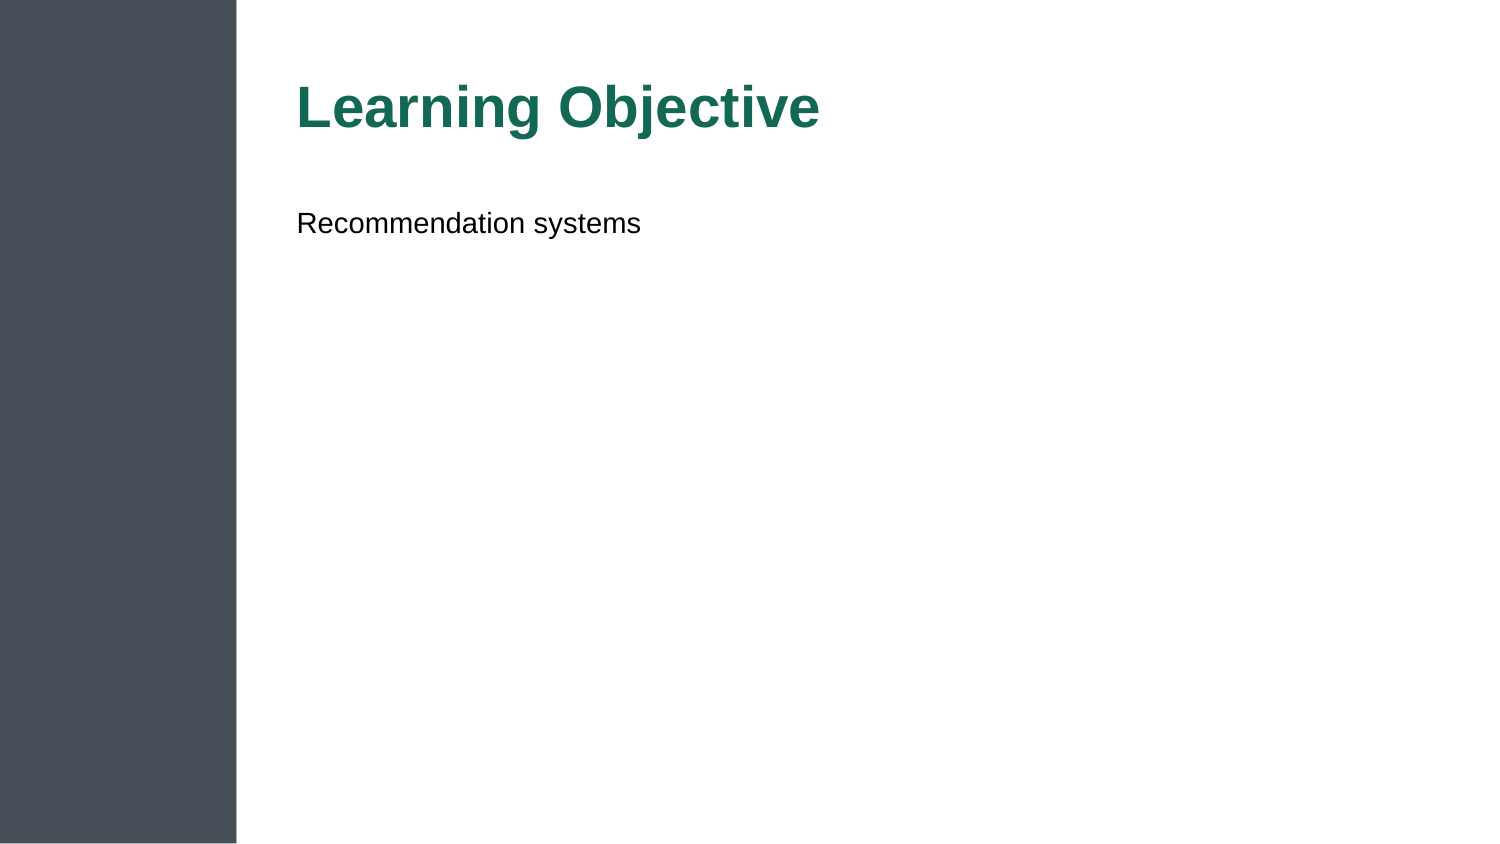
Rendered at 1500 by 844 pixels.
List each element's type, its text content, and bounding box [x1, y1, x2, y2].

title Learning Objective [281, 33, 1425, 175]
list Recommendation systems [281, 196, 1425, 754]
picture [0, 0, 1500, 844]
